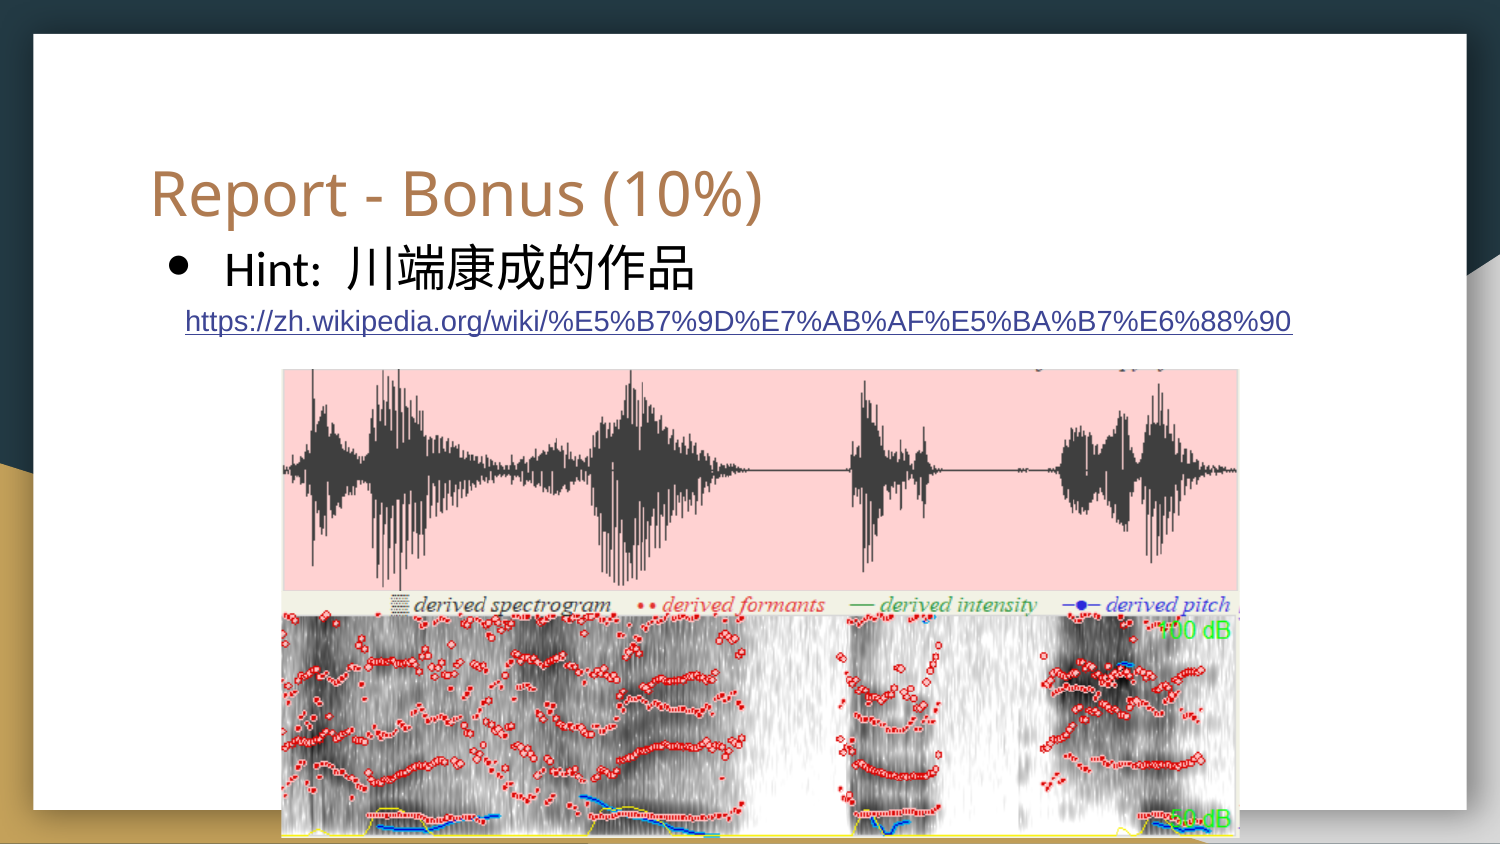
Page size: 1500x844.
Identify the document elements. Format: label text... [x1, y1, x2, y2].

text_box https://zh.wikipedia.org/wiki/%E5%B7%9D%E7%AB%AF%E5%BA%B7%E6%88%90 [170, 295, 1340, 345]
picture [281, 369, 1240, 838]
title Report - Bonus (10%) [134, 138, 1366, 212]
list Hint: 川端康成的作品 [134, 212, 1413, 615]
